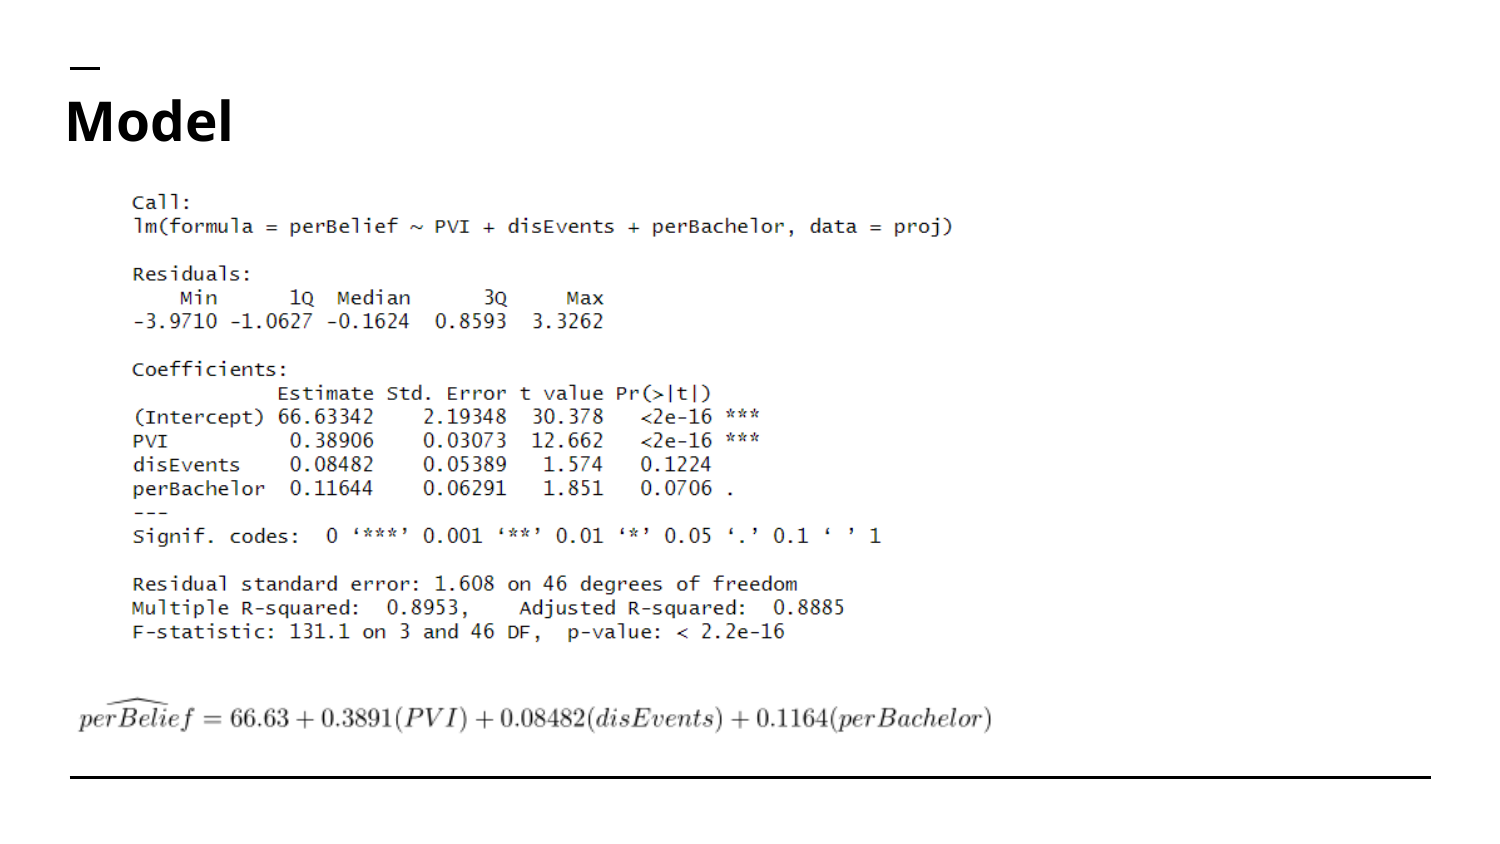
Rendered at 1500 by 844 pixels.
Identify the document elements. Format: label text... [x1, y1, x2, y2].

title Model [49, 67, 1448, 173]
picture [124, 184, 962, 656]
picture [62, 675, 1012, 759]
